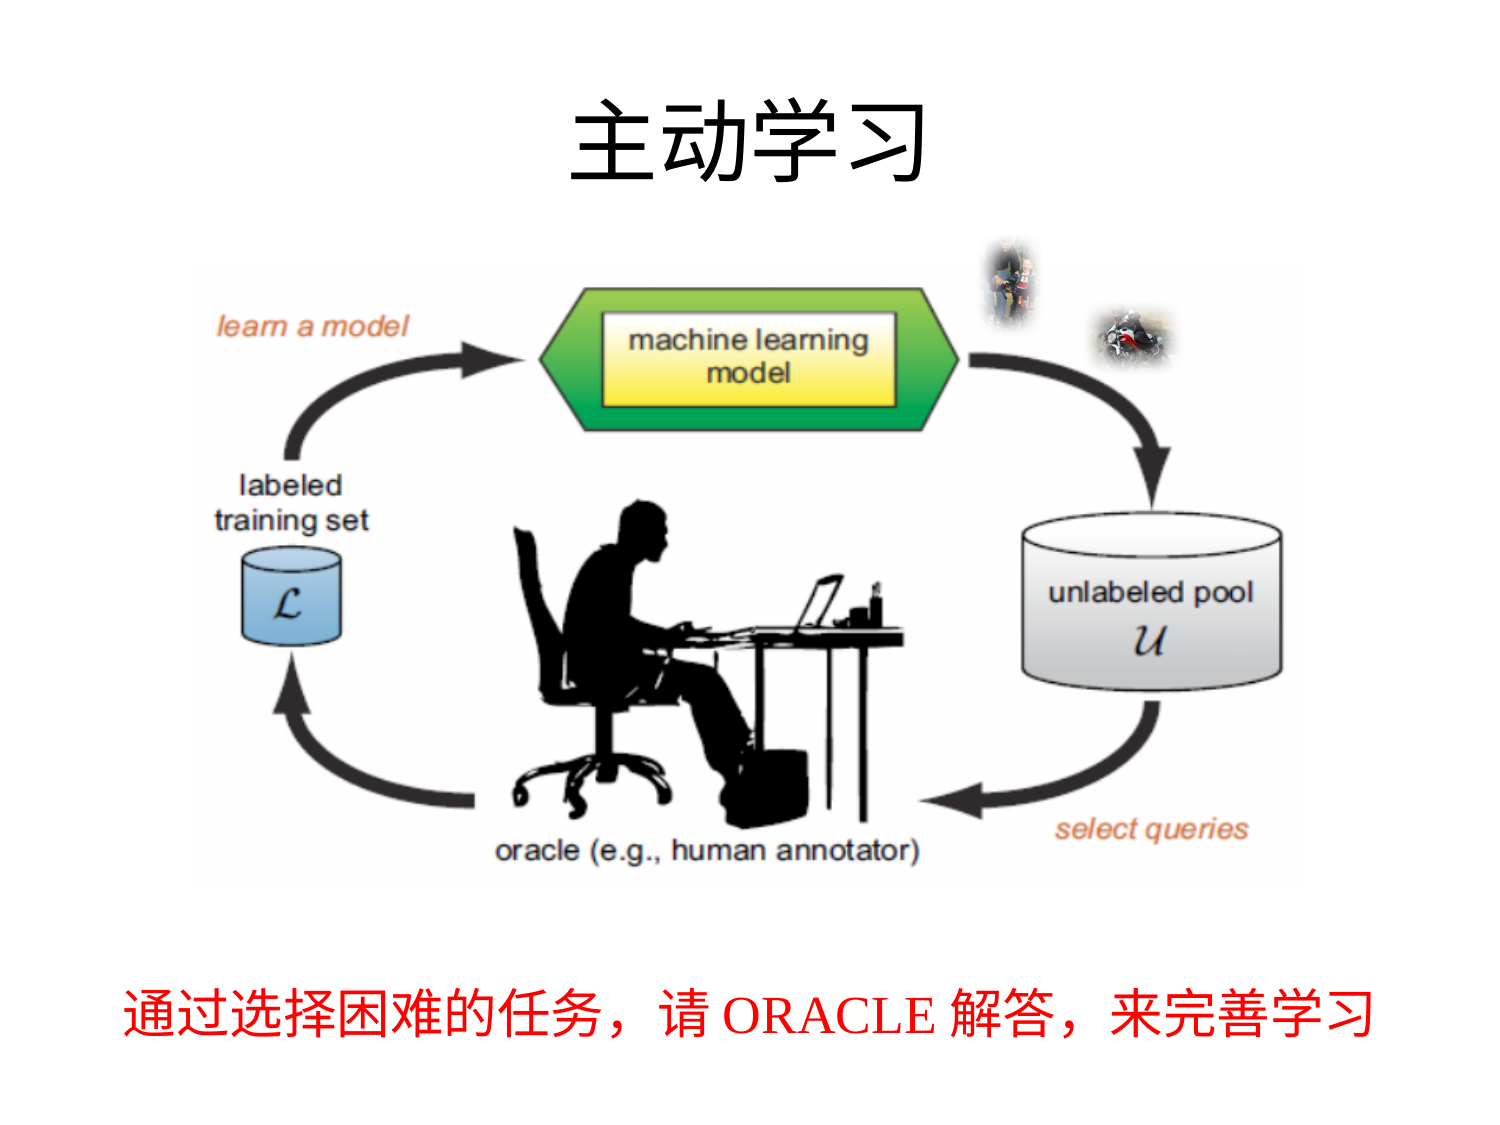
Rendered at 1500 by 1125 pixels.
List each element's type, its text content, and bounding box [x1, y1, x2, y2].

picture [194, 230, 1306, 888]
list 通过选择困难的任务，请ORACLE解答，来完善学习 [64, 940, 1436, 1075]
title 主动学习 [75, 45, 1425, 233]
